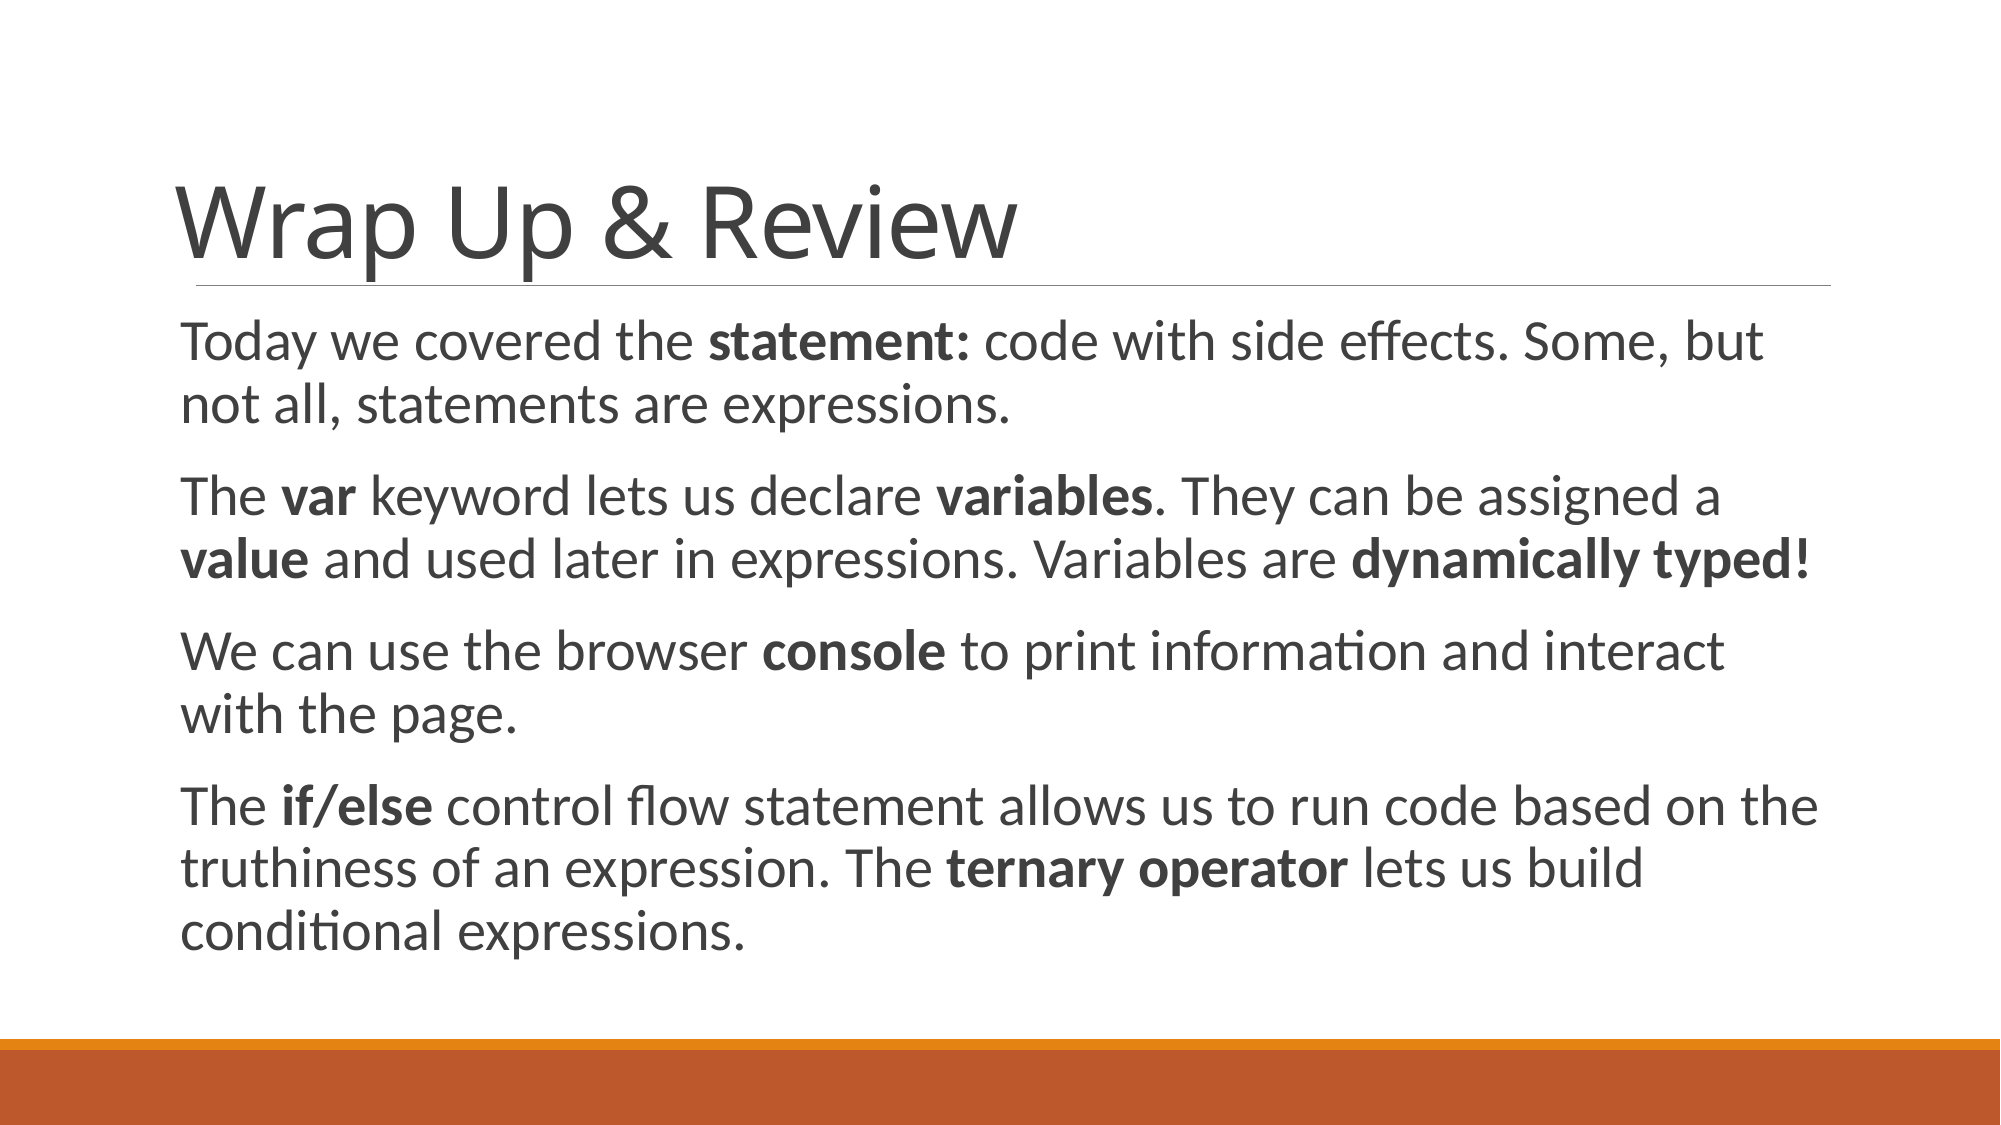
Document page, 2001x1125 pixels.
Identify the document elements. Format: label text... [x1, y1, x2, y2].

title Wrap Up & Review [159, 48, 1810, 287]
list Today we covered the statement: code with side effects. Some, but not all, statements are expressions. The var keyword lets us declare variables. They can be assigned a value and used later in expressions. Variables are dynamically typed! We can use the browser console to print information and interact with the page. The if/else control flow statement allows us to run code based on the truthiness of an expression. The ternary operator lets us build conditional expressions. [180, 302, 1830, 1043]
